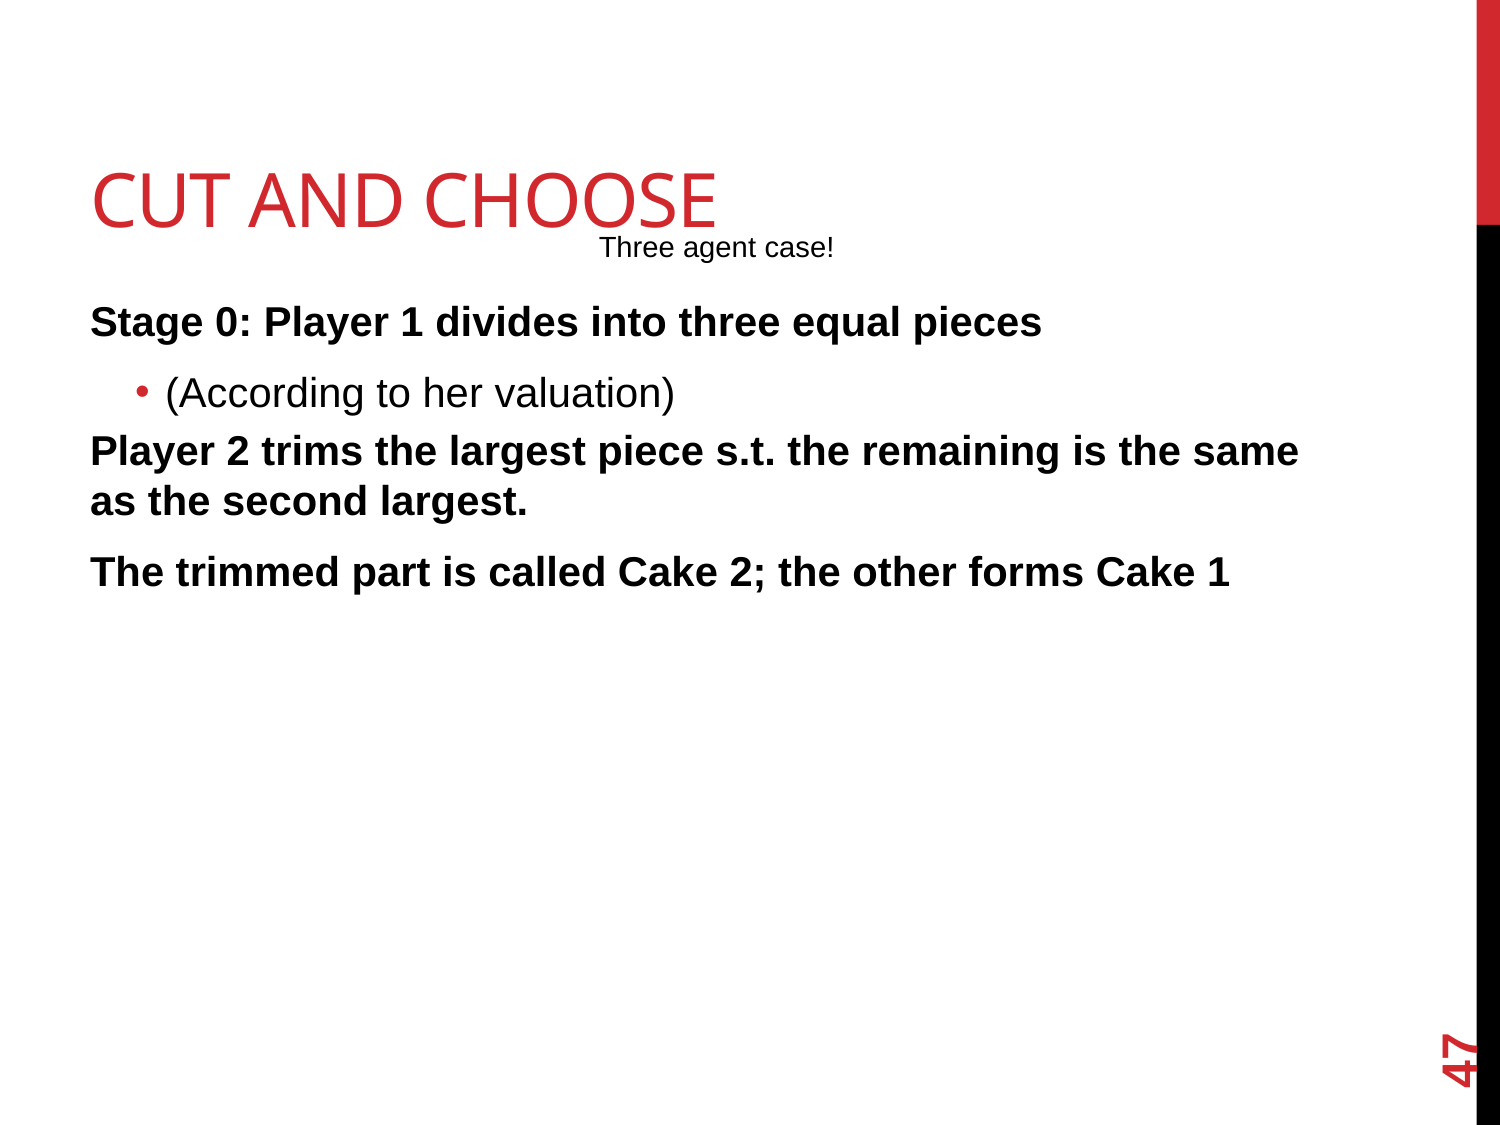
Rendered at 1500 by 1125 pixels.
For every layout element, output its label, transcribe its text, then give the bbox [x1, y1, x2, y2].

text_box Three agent case! [450, 220, 850, 271]
list Stage 0: Player 1 divides into three equal pieces (According to her valuation) Player 2 trims the largest piece s.t. the remaining is the same as the second largest. The trimmed part is called Cake 2; the other forms Cake 1 [75, 287, 1325, 1005]
title Cut And Choose [75, 25, 1025, 250]
slide_number 47 [1427, 887, 1488, 1104]
